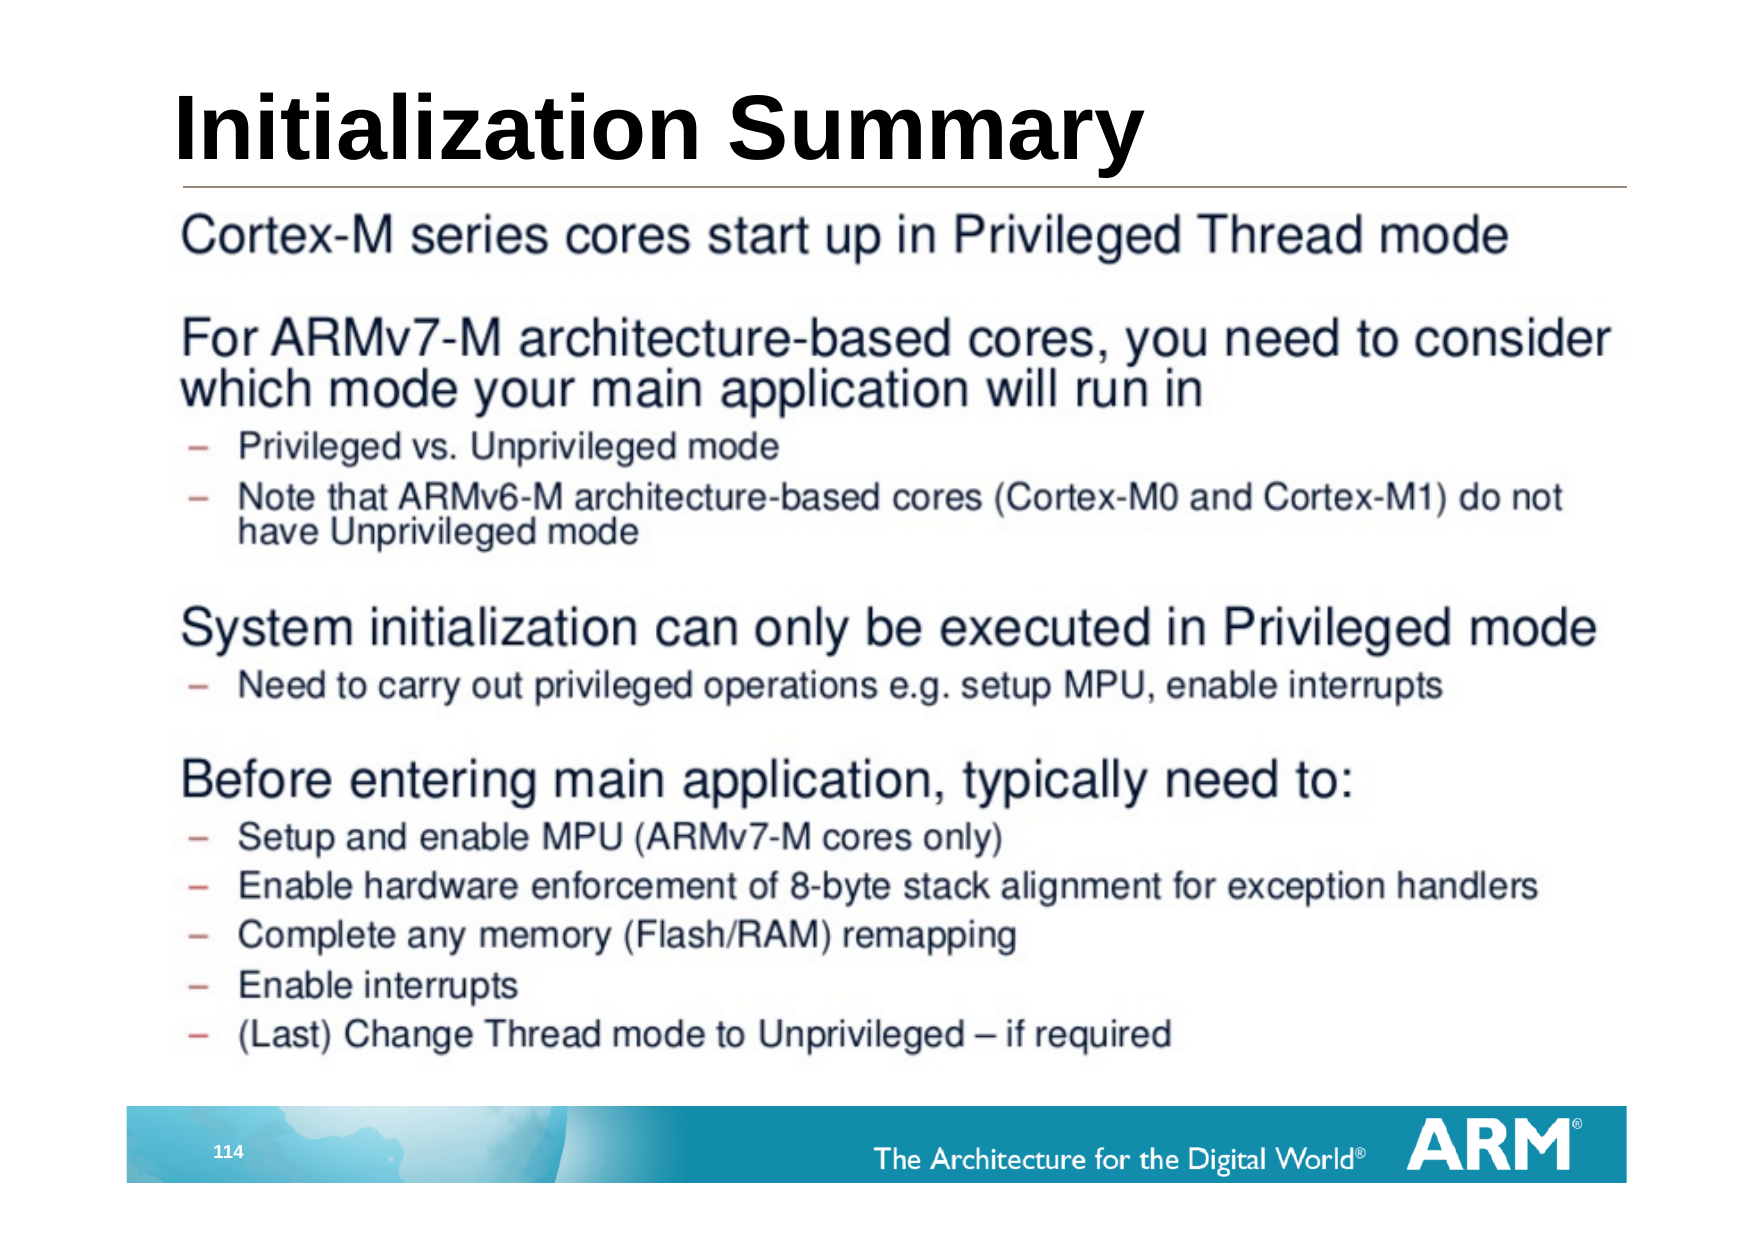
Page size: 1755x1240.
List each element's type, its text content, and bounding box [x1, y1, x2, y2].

picture [173, 200, 1628, 1070]
slide_number 114 [198, 1139, 287, 1187]
picture [126, 1106, 1627, 1183]
title Initialization Summary [173, 80, 1581, 172]
